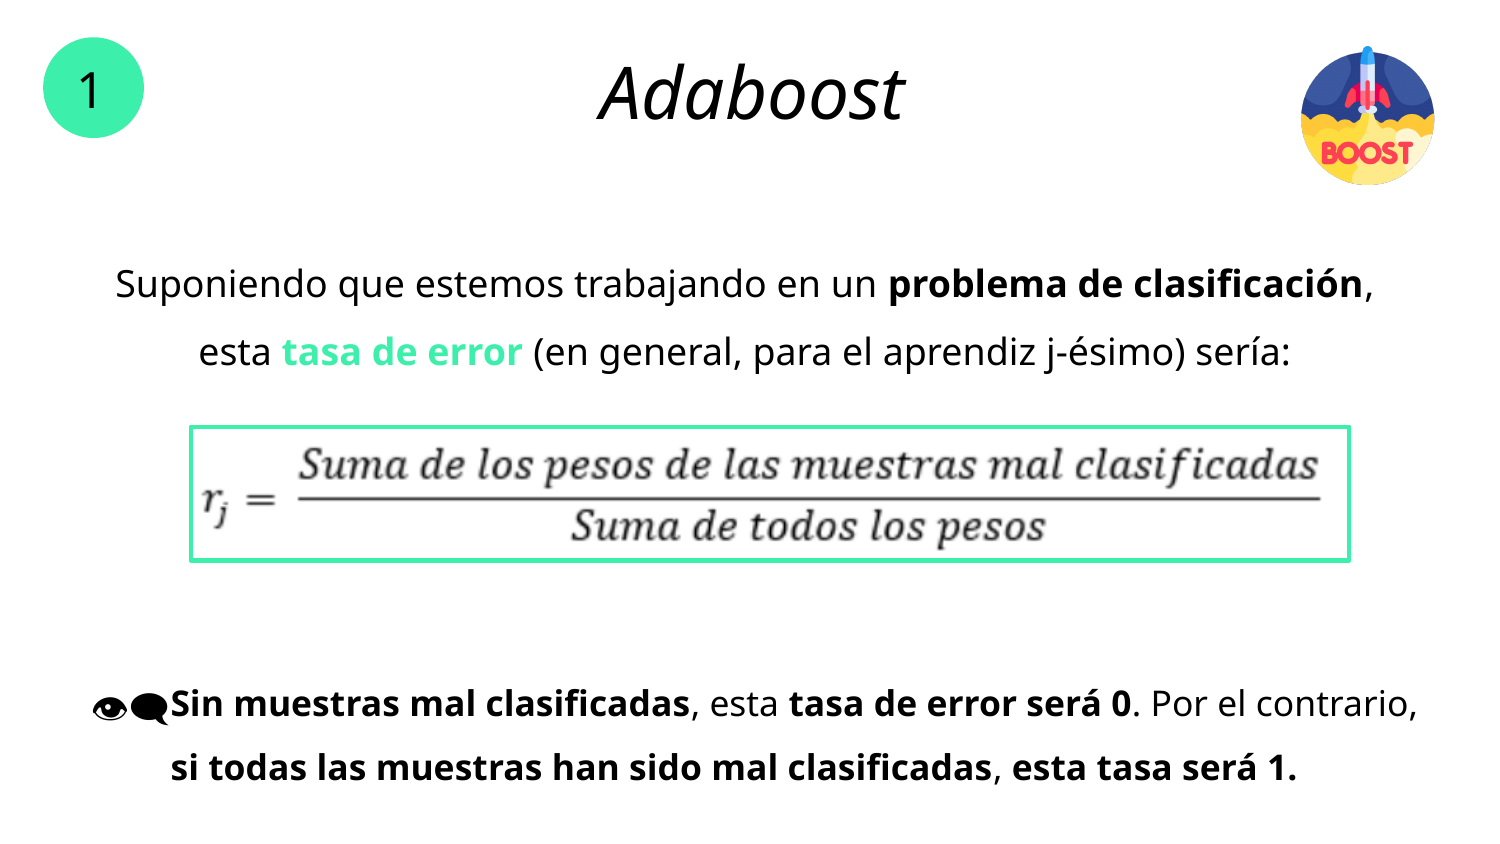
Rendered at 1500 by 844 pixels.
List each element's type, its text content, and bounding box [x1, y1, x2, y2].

picture [1298, 45, 1437, 185]
text_box 1 [61, 43, 107, 104]
text_box Sin muestras mal clasificadas, esta tasa de error será 0. Por el contrario, si todas las muestras han sido mal clasificadas, esta tasa será 1. [155, 651, 1449, 795]
text_box 👁‍🗨 [76, 669, 194, 745]
text_box Suponiendo que estemos trabajando en un problema de clasificación, esta tasa de error (en general, para el aprendiz j-ésimo) sería: [81, 230, 1409, 381]
text_box [43, 37, 144, 139]
picture [192, 428, 1347, 559]
text_box Adaboost [116, 45, 1297, 134]
